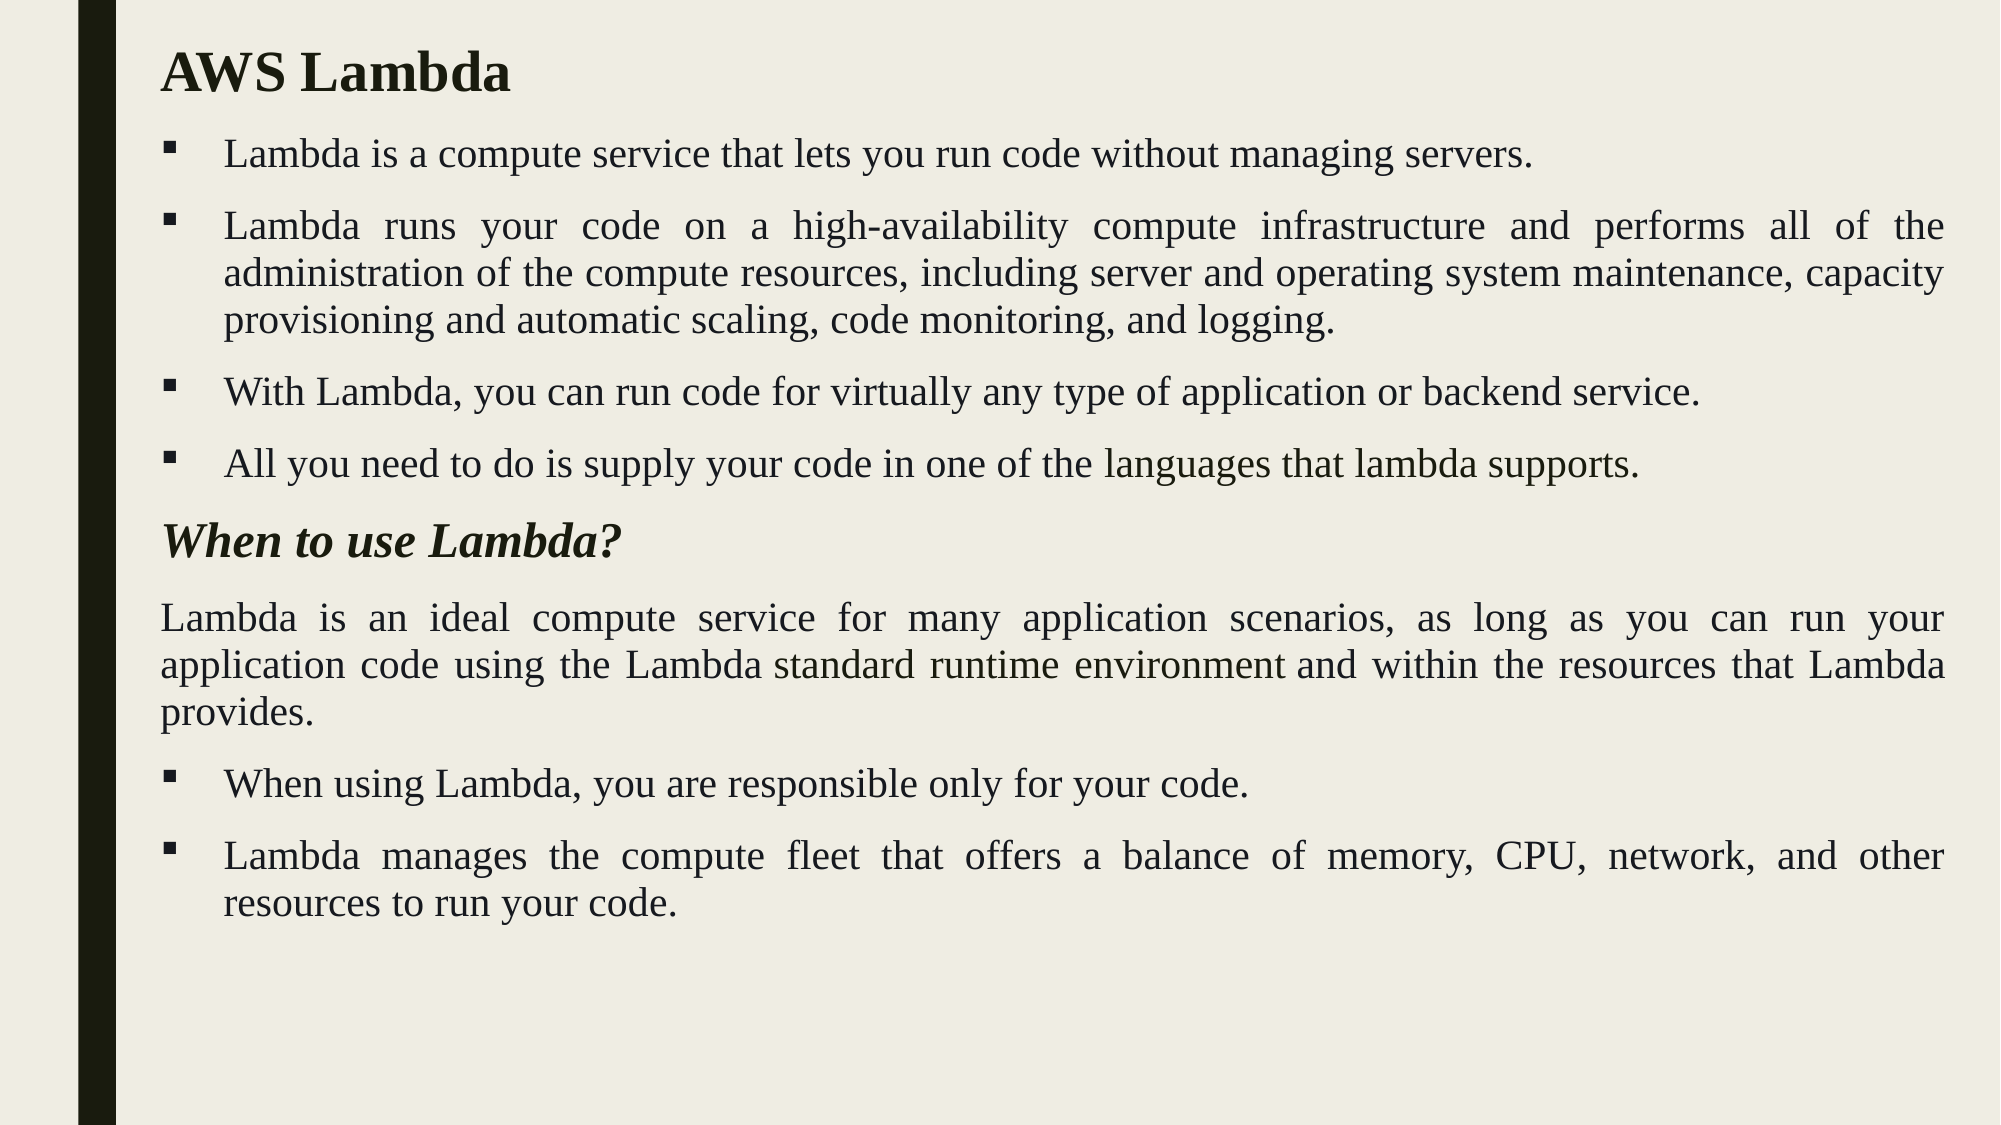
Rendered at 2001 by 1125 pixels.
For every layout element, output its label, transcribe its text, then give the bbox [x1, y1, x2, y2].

list Lambda is a compute service that lets you run code without managing servers. Lambda runs your code on a high-availability compute infrastructure and performs all of the administration of the compute resources, including server and operating system maintenance, capacity provisioning and automatic scaling, code monitoring, and logging. With Lambda, you can run code for virtually any type of application or backend service. All you need to do is supply your code in one of the languages that lambda supports. When to use Lambda? Lambda is an ideal compute service for many application scenarios, as long as you can run your application code using the Lambda standard runtime environment and within the resources that Lambda provides. When using Lambda, you are responsible only for your code. Lambda manages the compute fleet that offers a balance of memory, CPU, network, and other resources to run your code. [145, 122, 1962, 1091]
title AWS Lambda [145, 34, 1800, 105]
